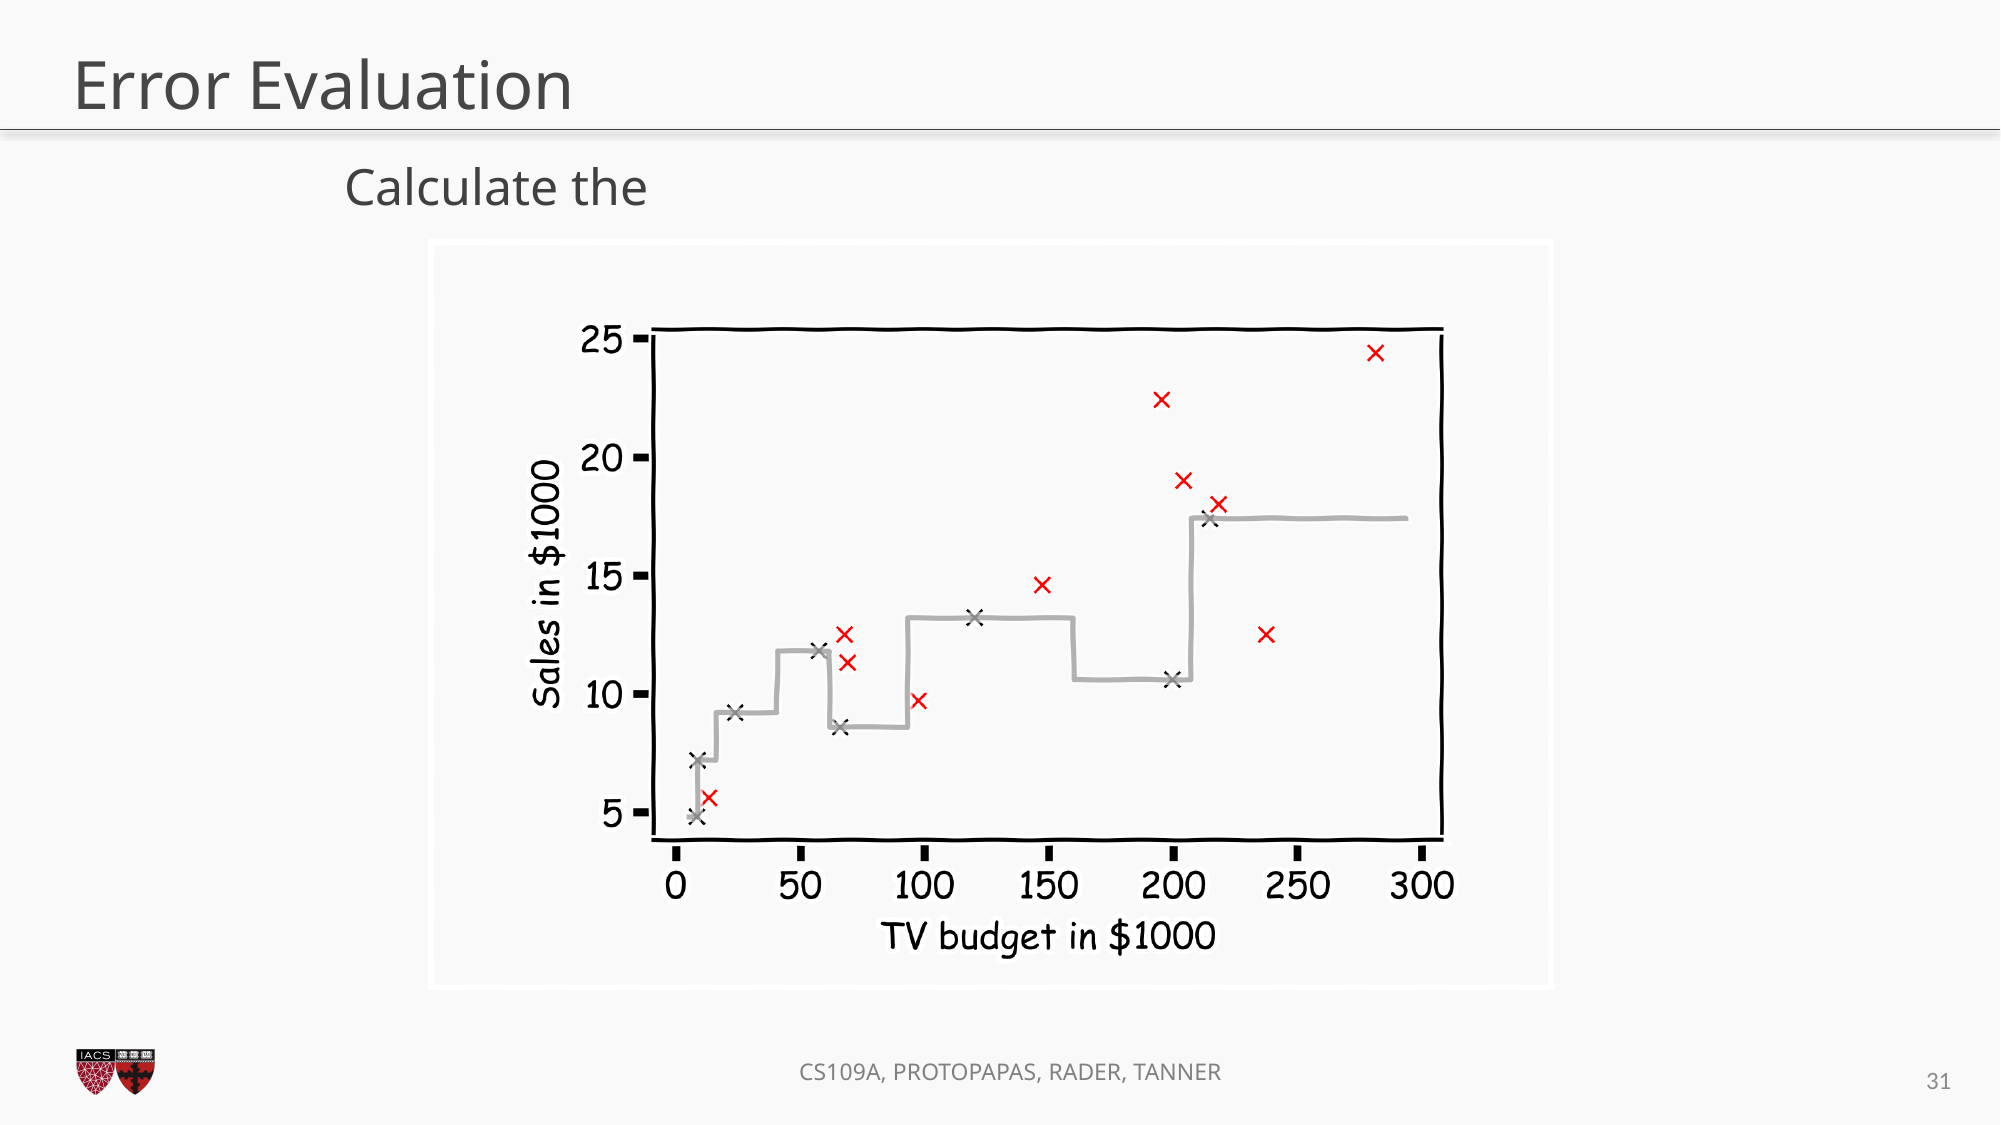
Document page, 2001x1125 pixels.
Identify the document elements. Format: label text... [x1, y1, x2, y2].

slide_number 30 [1500, 1050, 1967, 1110]
title Error Evaluation [57, 35, 1943, 162]
picture [428, 239, 1555, 991]
text_box [1173, 1038, 1204, 1100]
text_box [708, 353, 1378, 800]
picture [75, 1049, 155, 1095]
